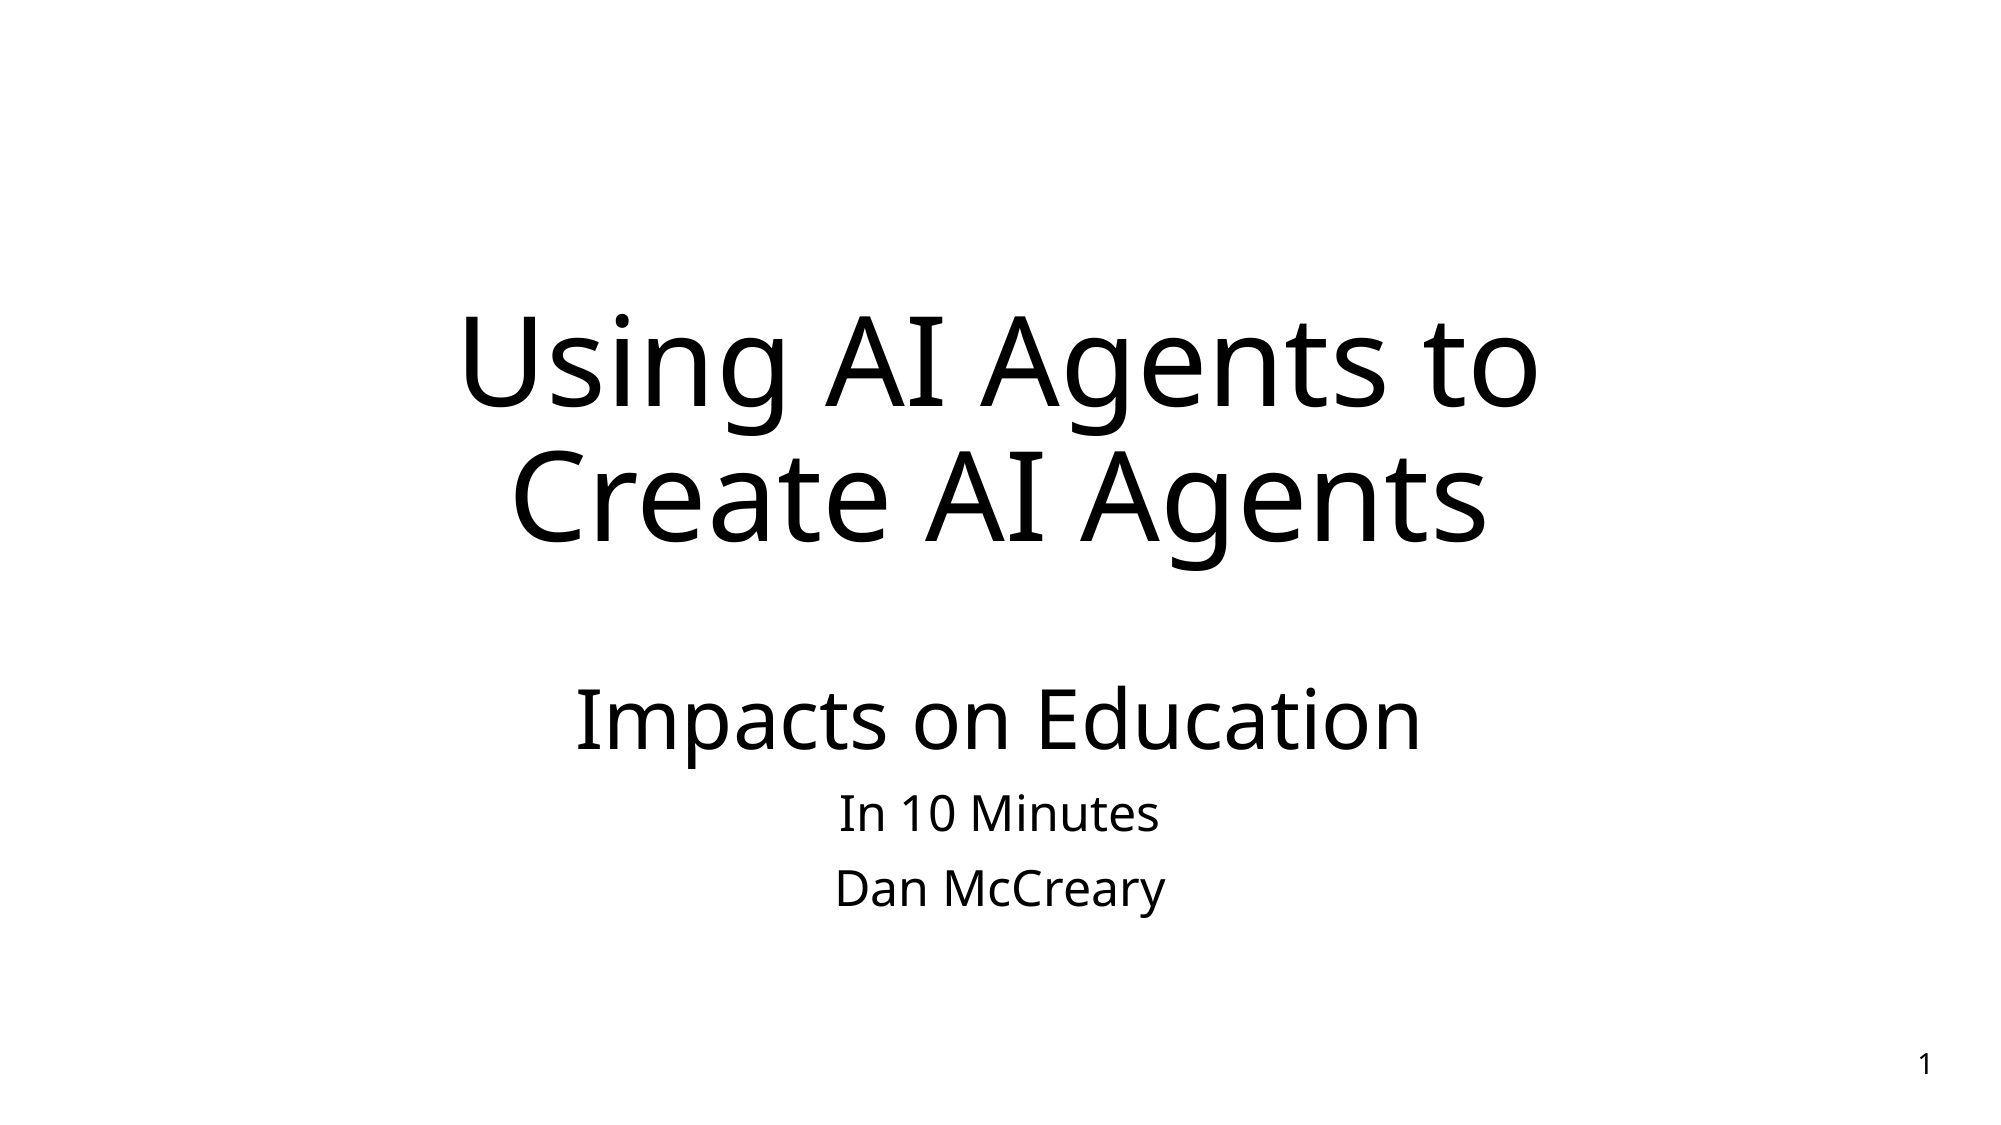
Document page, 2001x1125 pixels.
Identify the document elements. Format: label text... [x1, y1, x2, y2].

title Using AI Agents to Create AI Agents [249, 184, 1750, 576]
slide_number 1 [1499, 1035, 1949, 1096]
subtitle Impacts on Education In 10 Minutes Dan McCreary [249, 669, 1750, 942]
